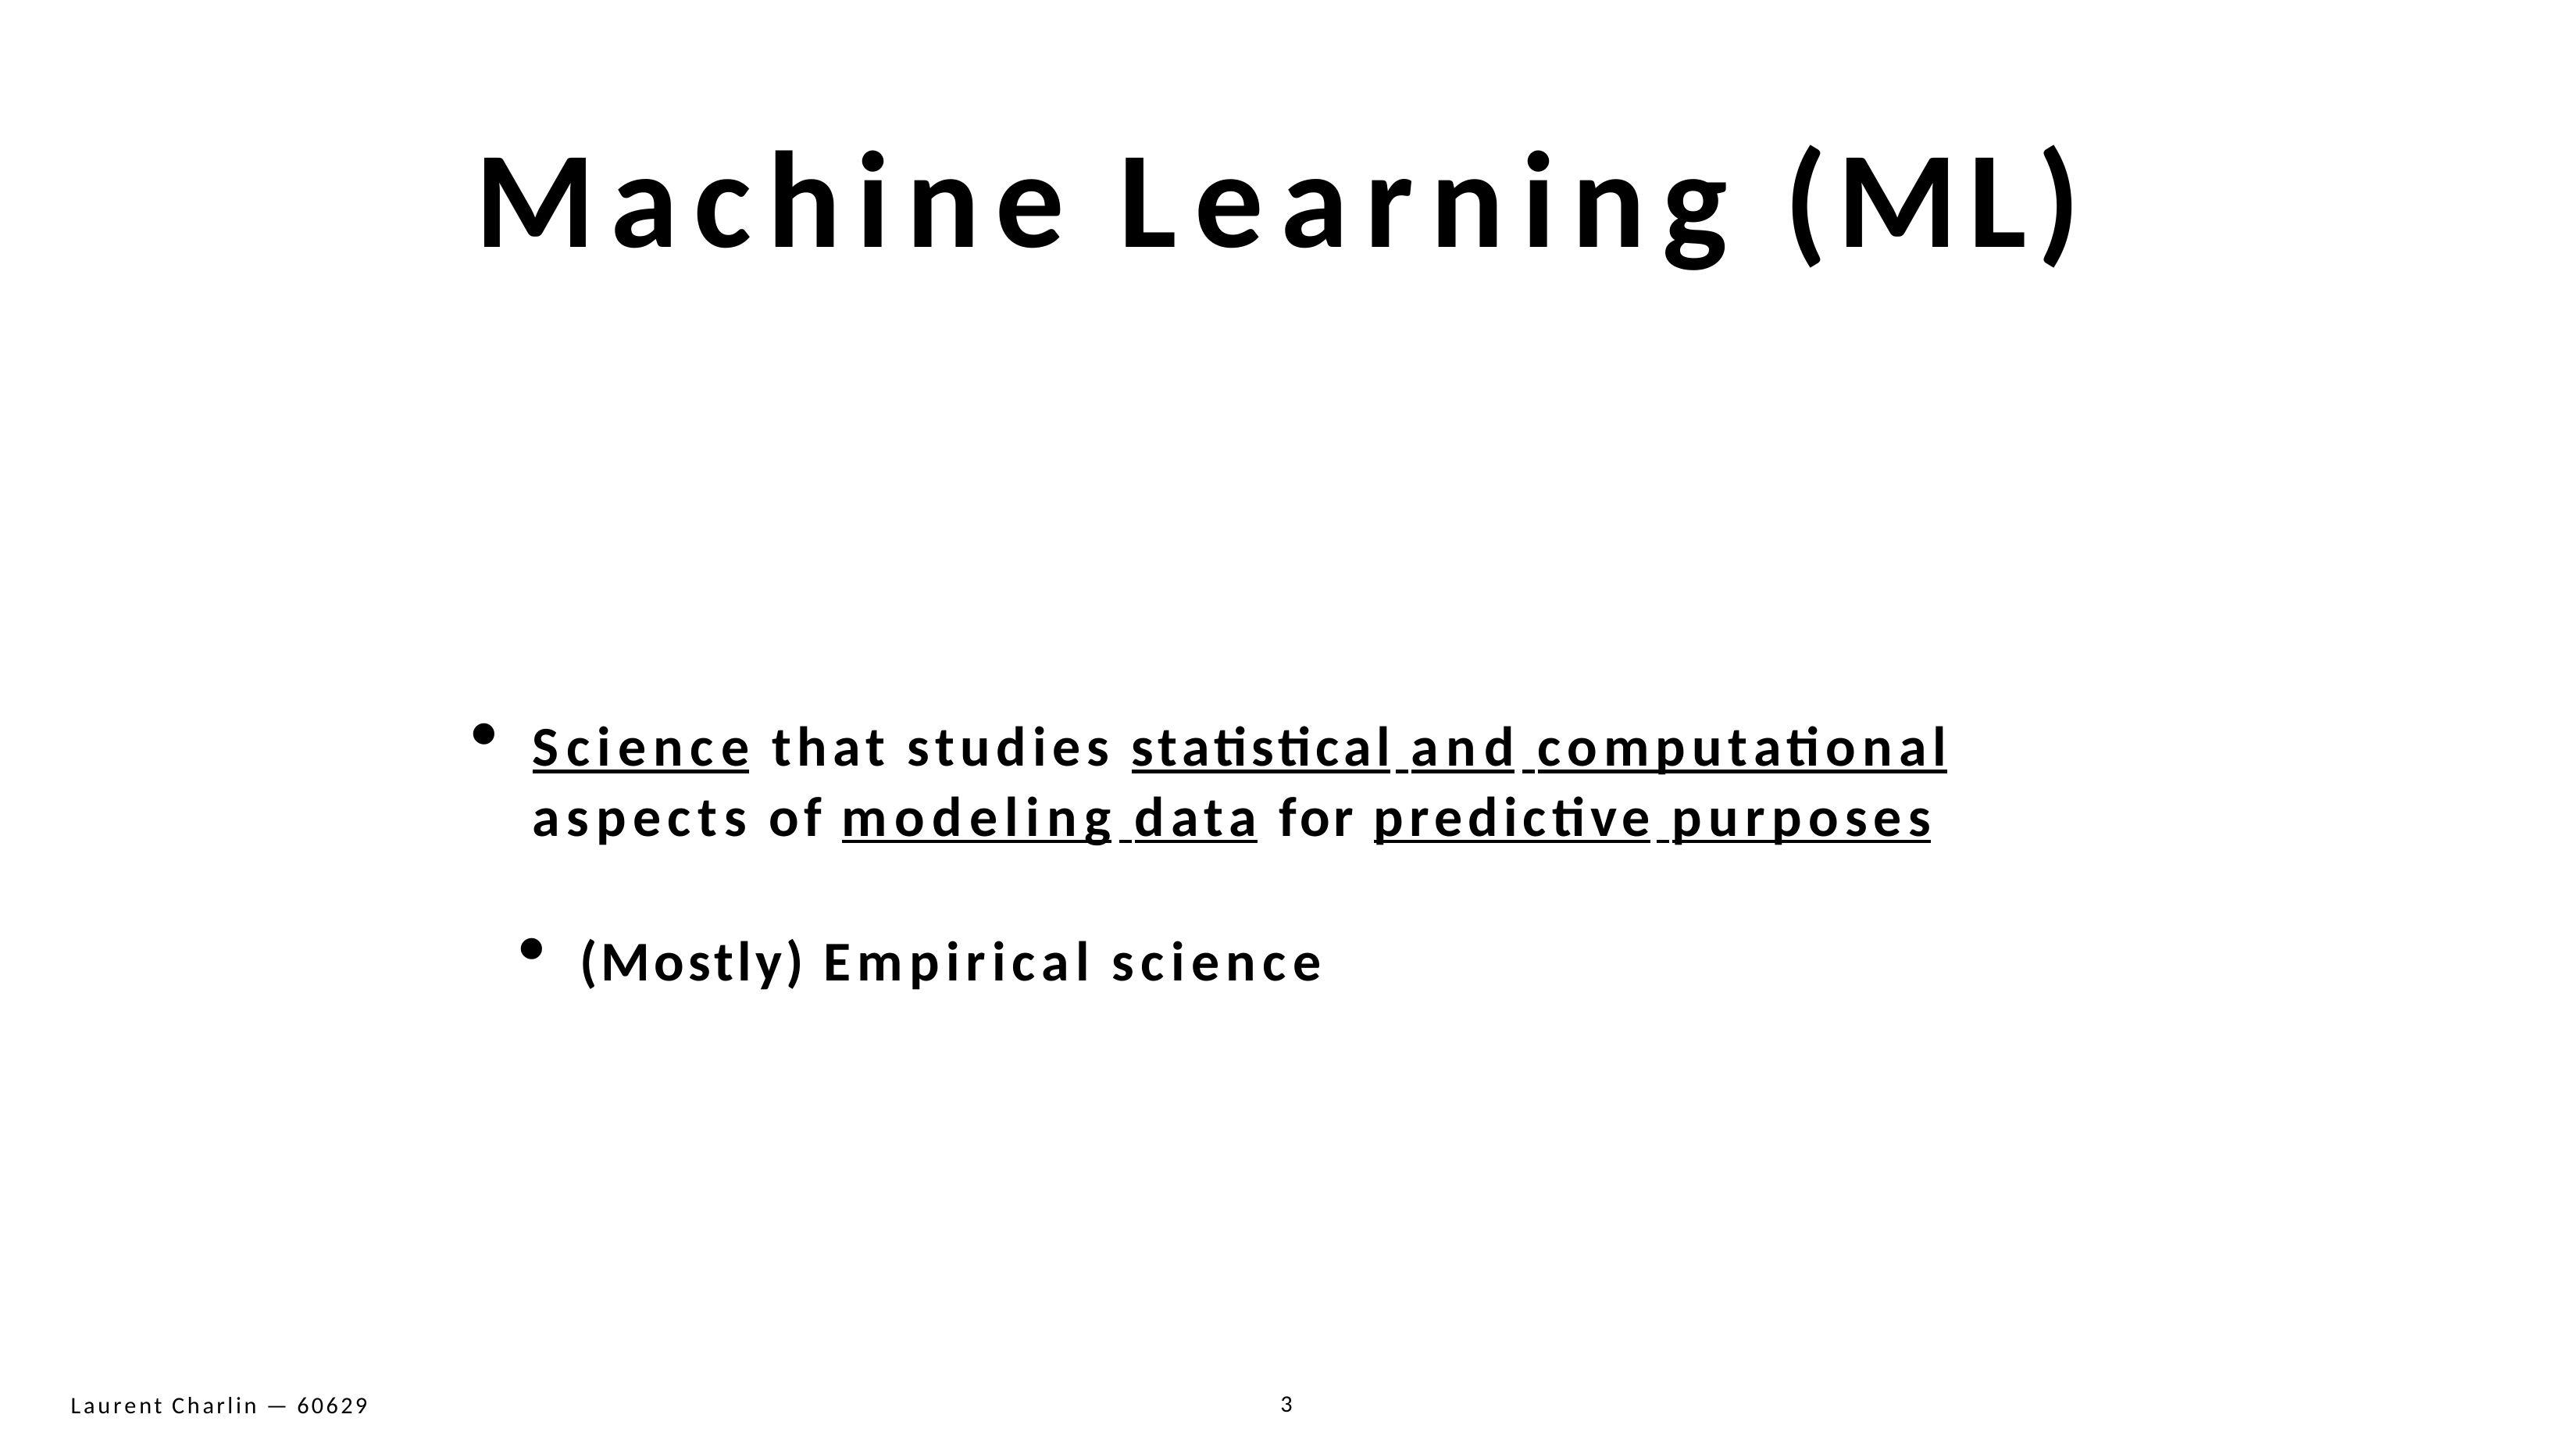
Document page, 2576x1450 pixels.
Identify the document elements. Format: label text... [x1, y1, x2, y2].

footer Laurent Charlin — 60629 [69, 1388, 375, 1450]
text_box Science that studies statistical and computational aspects of modeling data for predictive purposes (Mostly) Empirical science [467, 705, 1991, 992]
title Machine Learning (ML) [469, 49, 2107, 352]
slide_number 3 [1266, 1387, 1311, 1450]
